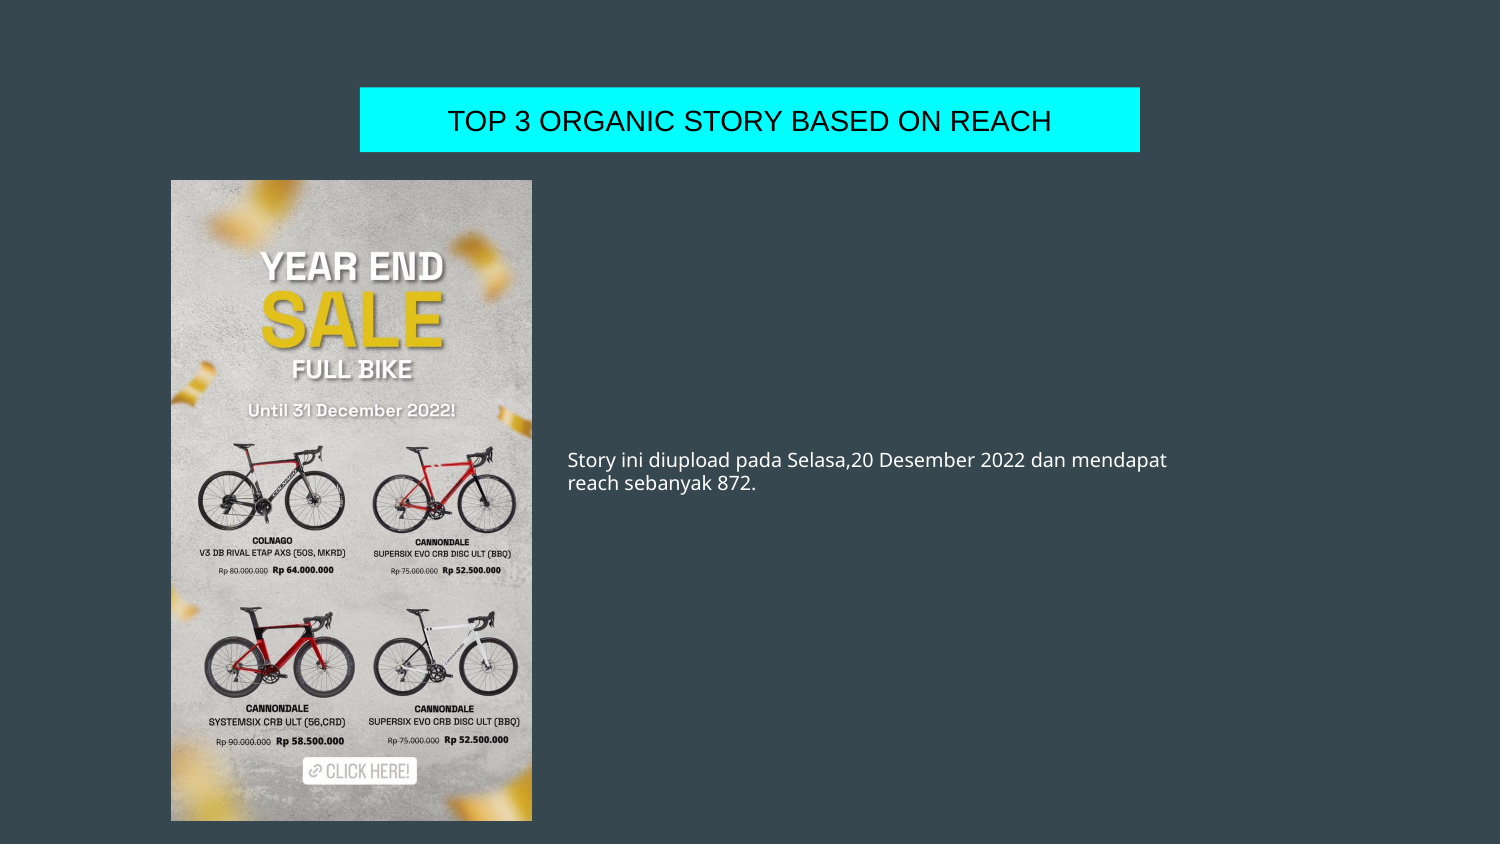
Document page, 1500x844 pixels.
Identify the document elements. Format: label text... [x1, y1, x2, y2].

text_box Story ini diupload pada Selasa,20 Desember 2022 dan mendapat reach sebanyak 872. [552, 432, 1185, 510]
picture [170, 180, 532, 822]
text_box TOP 3 ORGANIC STORY BASED ON REACH [359, 87, 1140, 153]
